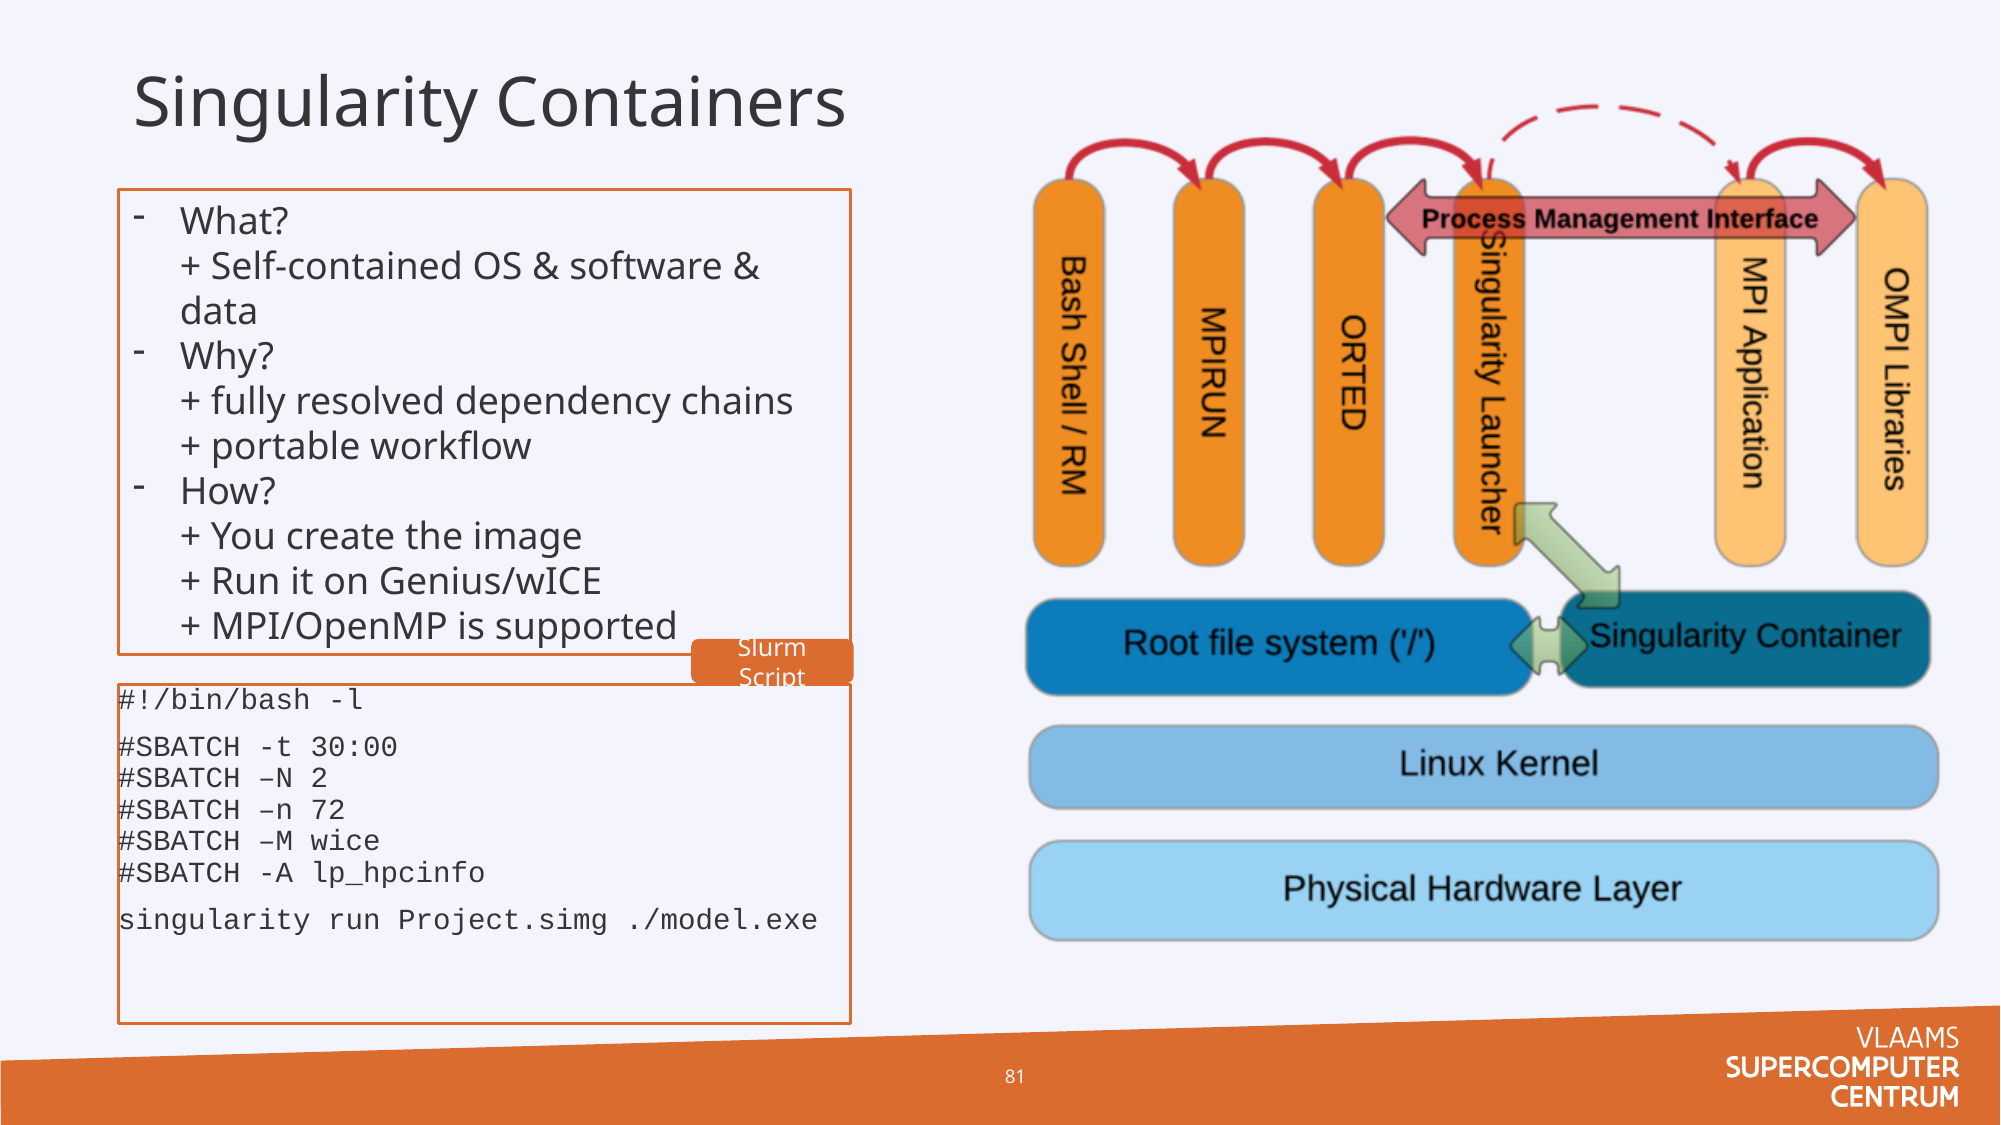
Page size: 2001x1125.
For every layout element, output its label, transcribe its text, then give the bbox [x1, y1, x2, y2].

title Singularity Containers [118, 0, 1941, 213]
slide_number 81 [958, 1047, 1042, 1108]
picture [996, 89, 1969, 976]
text_box Slurm Script [690, 637, 855, 685]
list #!/bin/bash -l #SBATCH -t 30:00 #SBATCH –N 2 #SBATCH –n 72 #SBATCH –M wice #SBATCH -A lp_hpcinfo singularity run Project.simg ./model.exe [118, 684, 851, 1024]
text_box What? + Self-contained OS & software & data Why? + fully resolved dependency chains + portable workflow How? + You create the image + Run it on Genius/wICE + MPI/OpenMP is supported [118, 189, 851, 655]
picture [1725, 1021, 1960, 1117]
